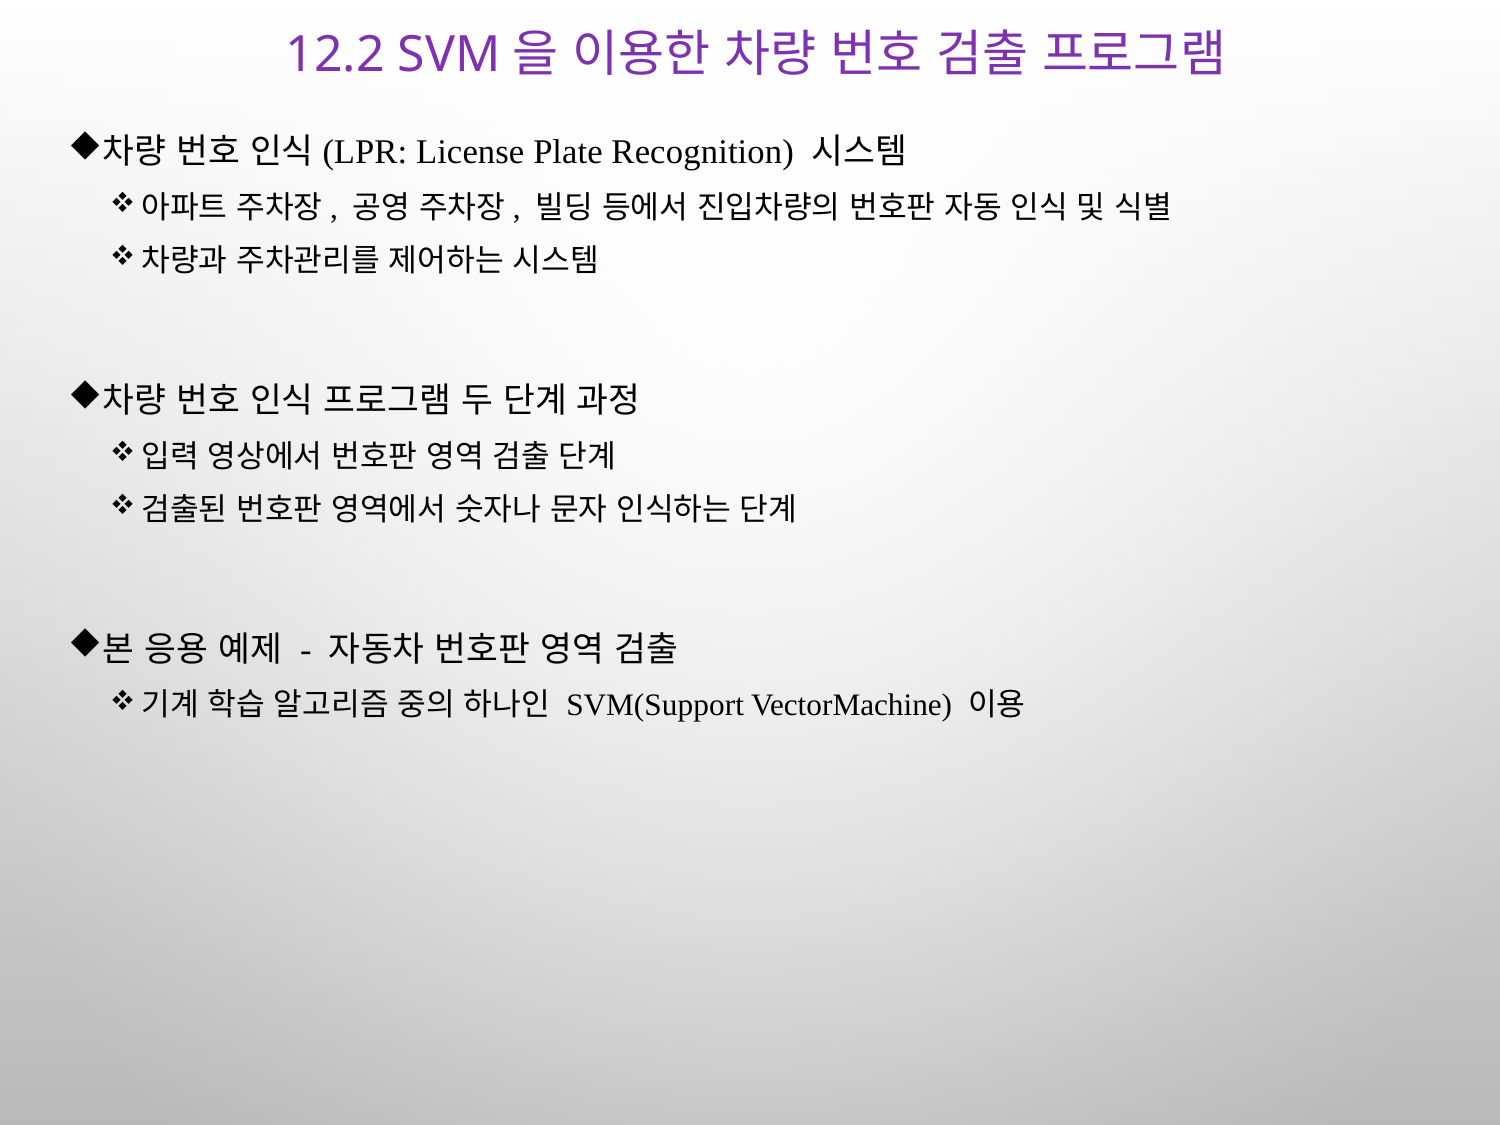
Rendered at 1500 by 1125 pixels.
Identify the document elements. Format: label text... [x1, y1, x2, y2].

list 차량 번호 인식(LPR: License Plate Recognition) 시스템 아파트 주차장, 공영 주차장, 빌딩 등에서 진입차량의 번호판 자동 인식 및 식별 차량과 주차관리를 제어하는 시스템 차량 번호 인식 프로그램 두 단계 과정 입력 영상에서 번호판 영역 검출 단계 검출된 번호판 영역에서 숫자나 문자 인식하는 단계 본 응용 예제 - 자동차 번호판 영역 검출 기계 학습 알고리즘 중의 하나인 SVM(Support VectorMachine) 이용 [53, 113, 1459, 1102]
title 12.2 SVM을 이용한 차량 번호 검출 프로그램 [53, 4, 1459, 107]
picture [0, 0, 1500, 1125]
